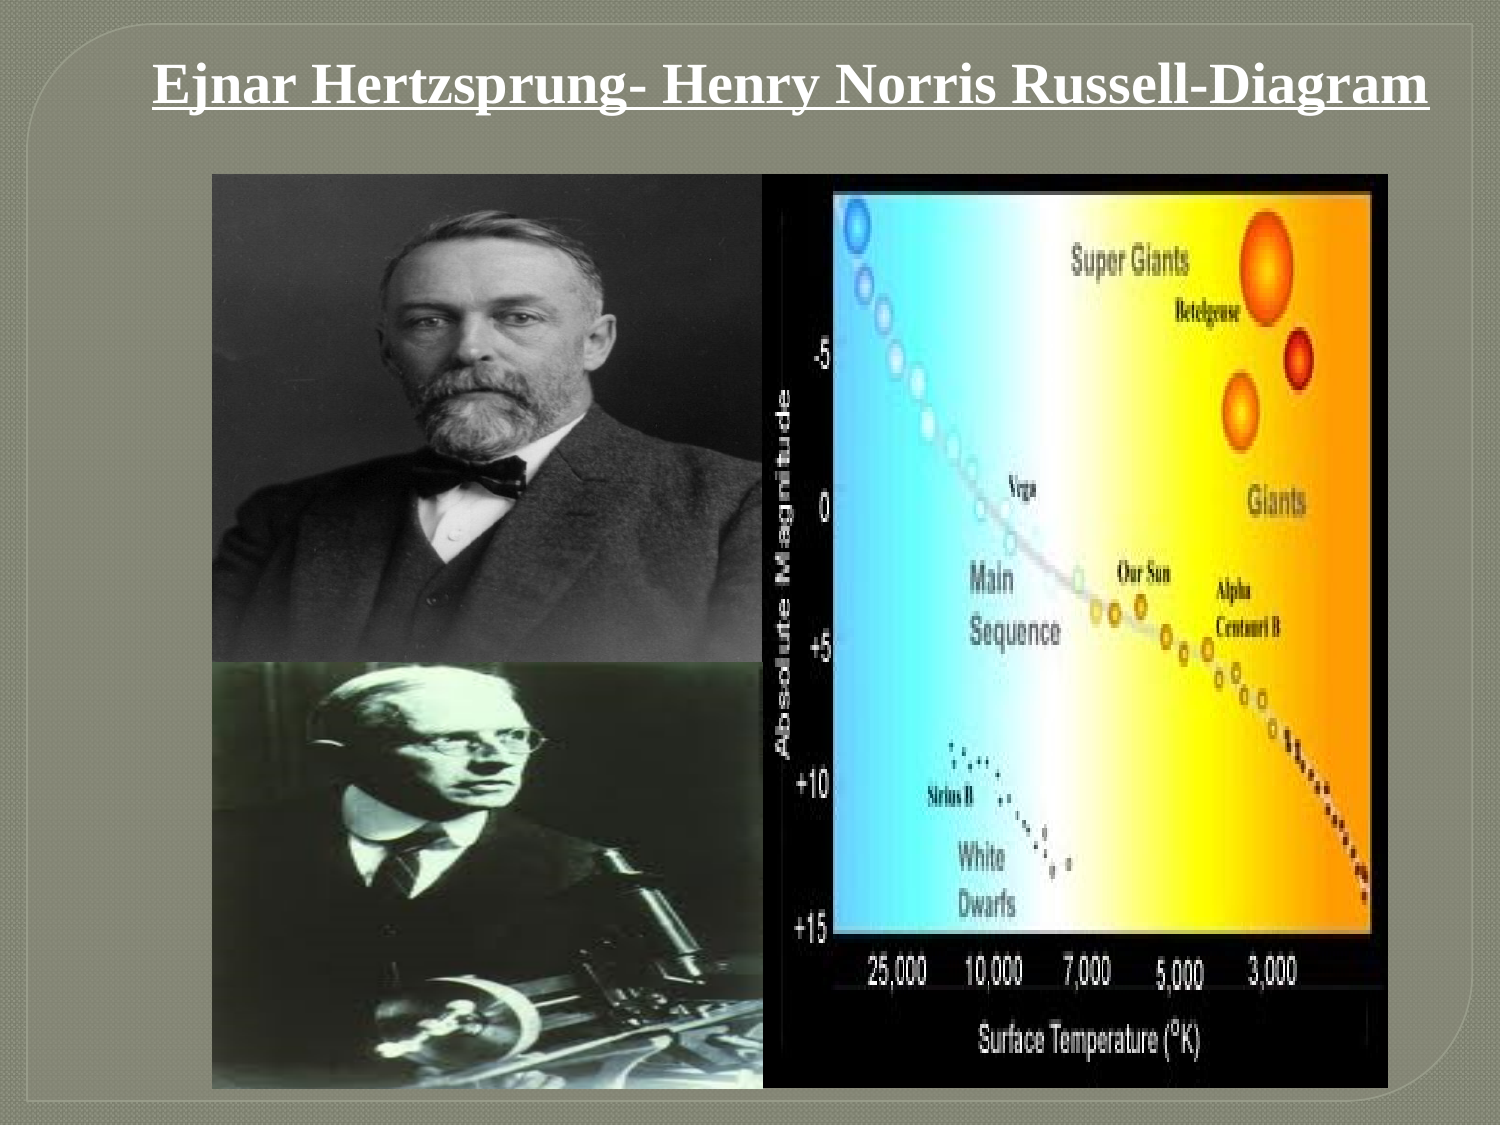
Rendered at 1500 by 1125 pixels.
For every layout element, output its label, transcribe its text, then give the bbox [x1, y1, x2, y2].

text_box Ejnar Hertzsprung- Henry Norris Russell-Diagram [137, 37, 1463, 123]
picture [0, 0, 1500, 1125]
